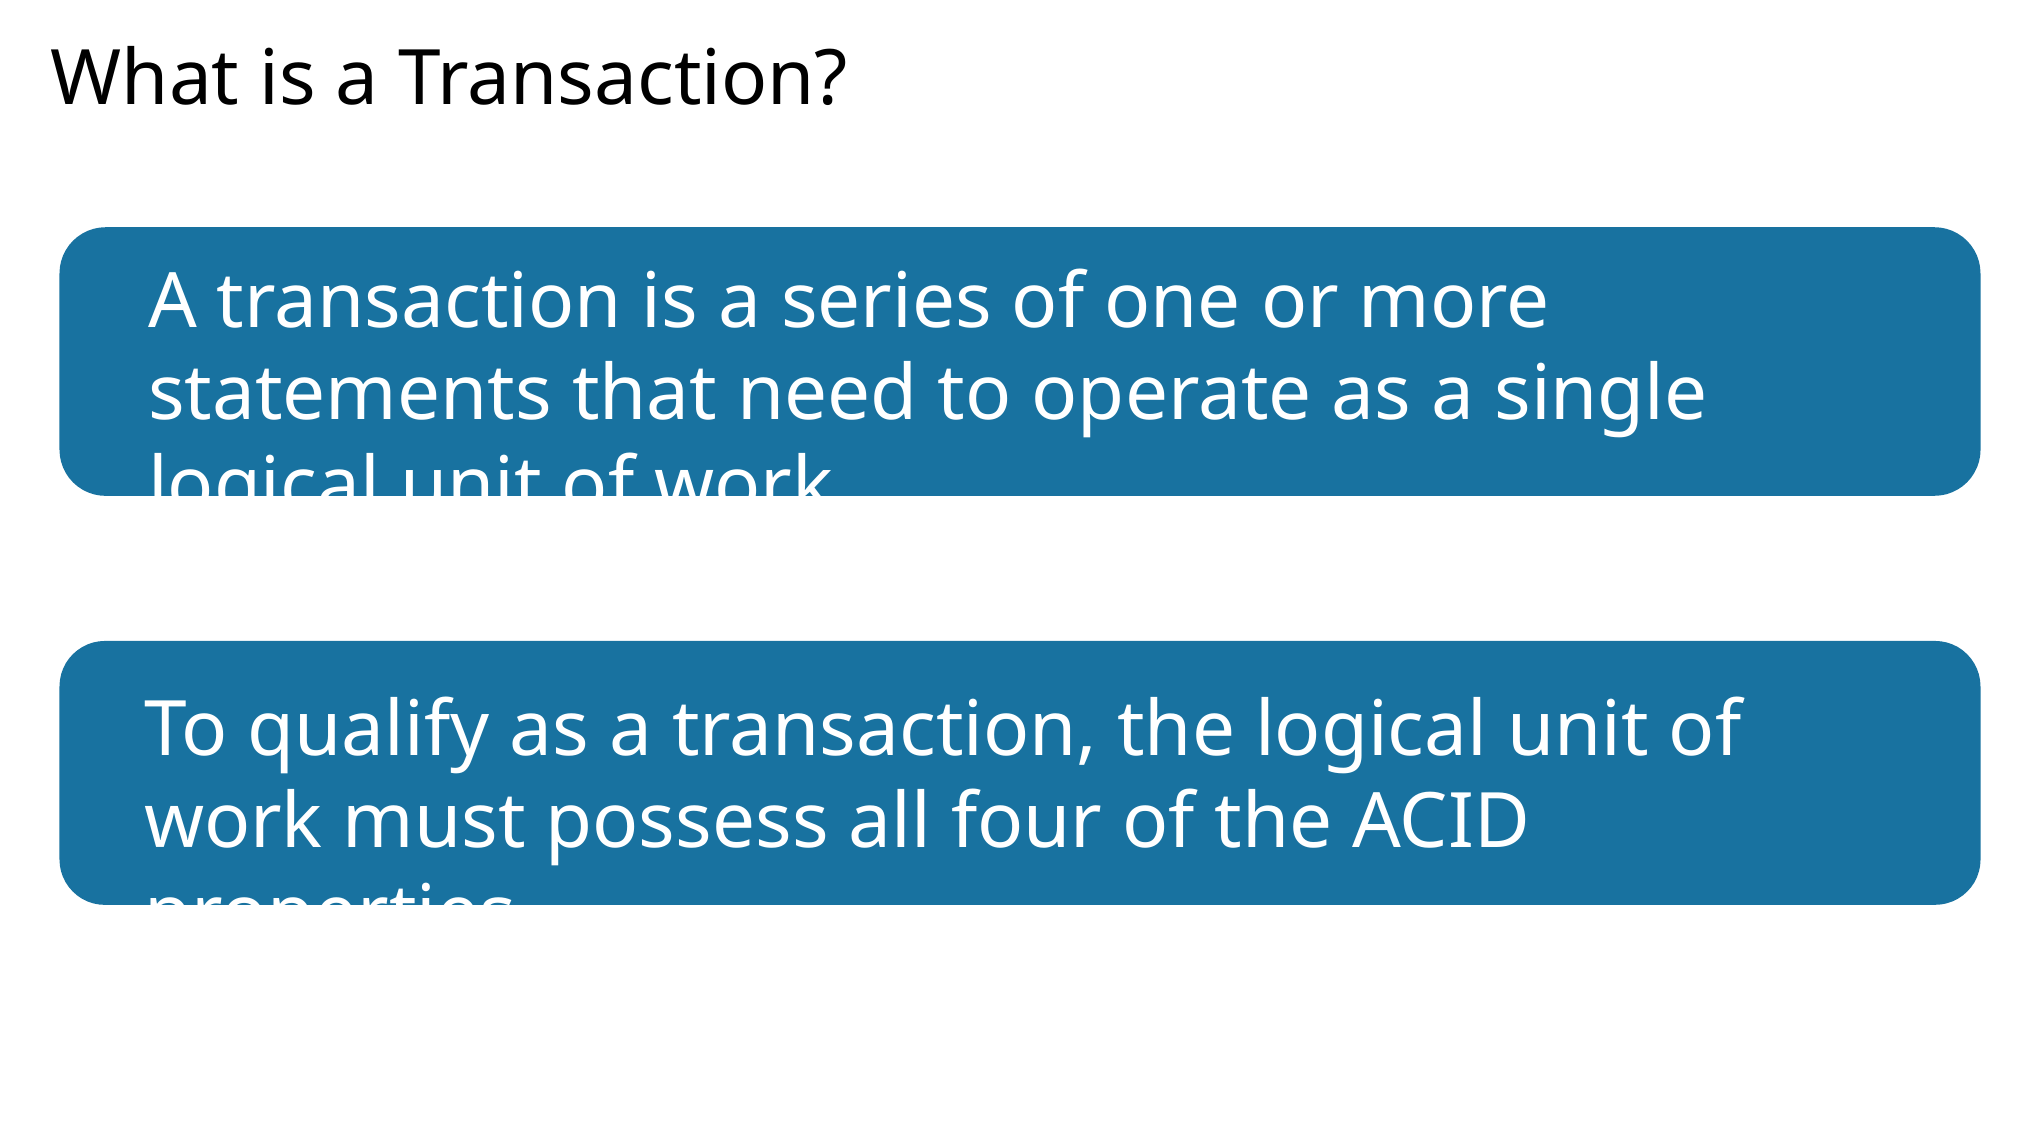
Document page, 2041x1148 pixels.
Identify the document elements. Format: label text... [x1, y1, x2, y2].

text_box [61, 642, 1979, 903]
text_box What is a Transaction? [35, 38, 1872, 230]
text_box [61, 229, 1979, 494]
